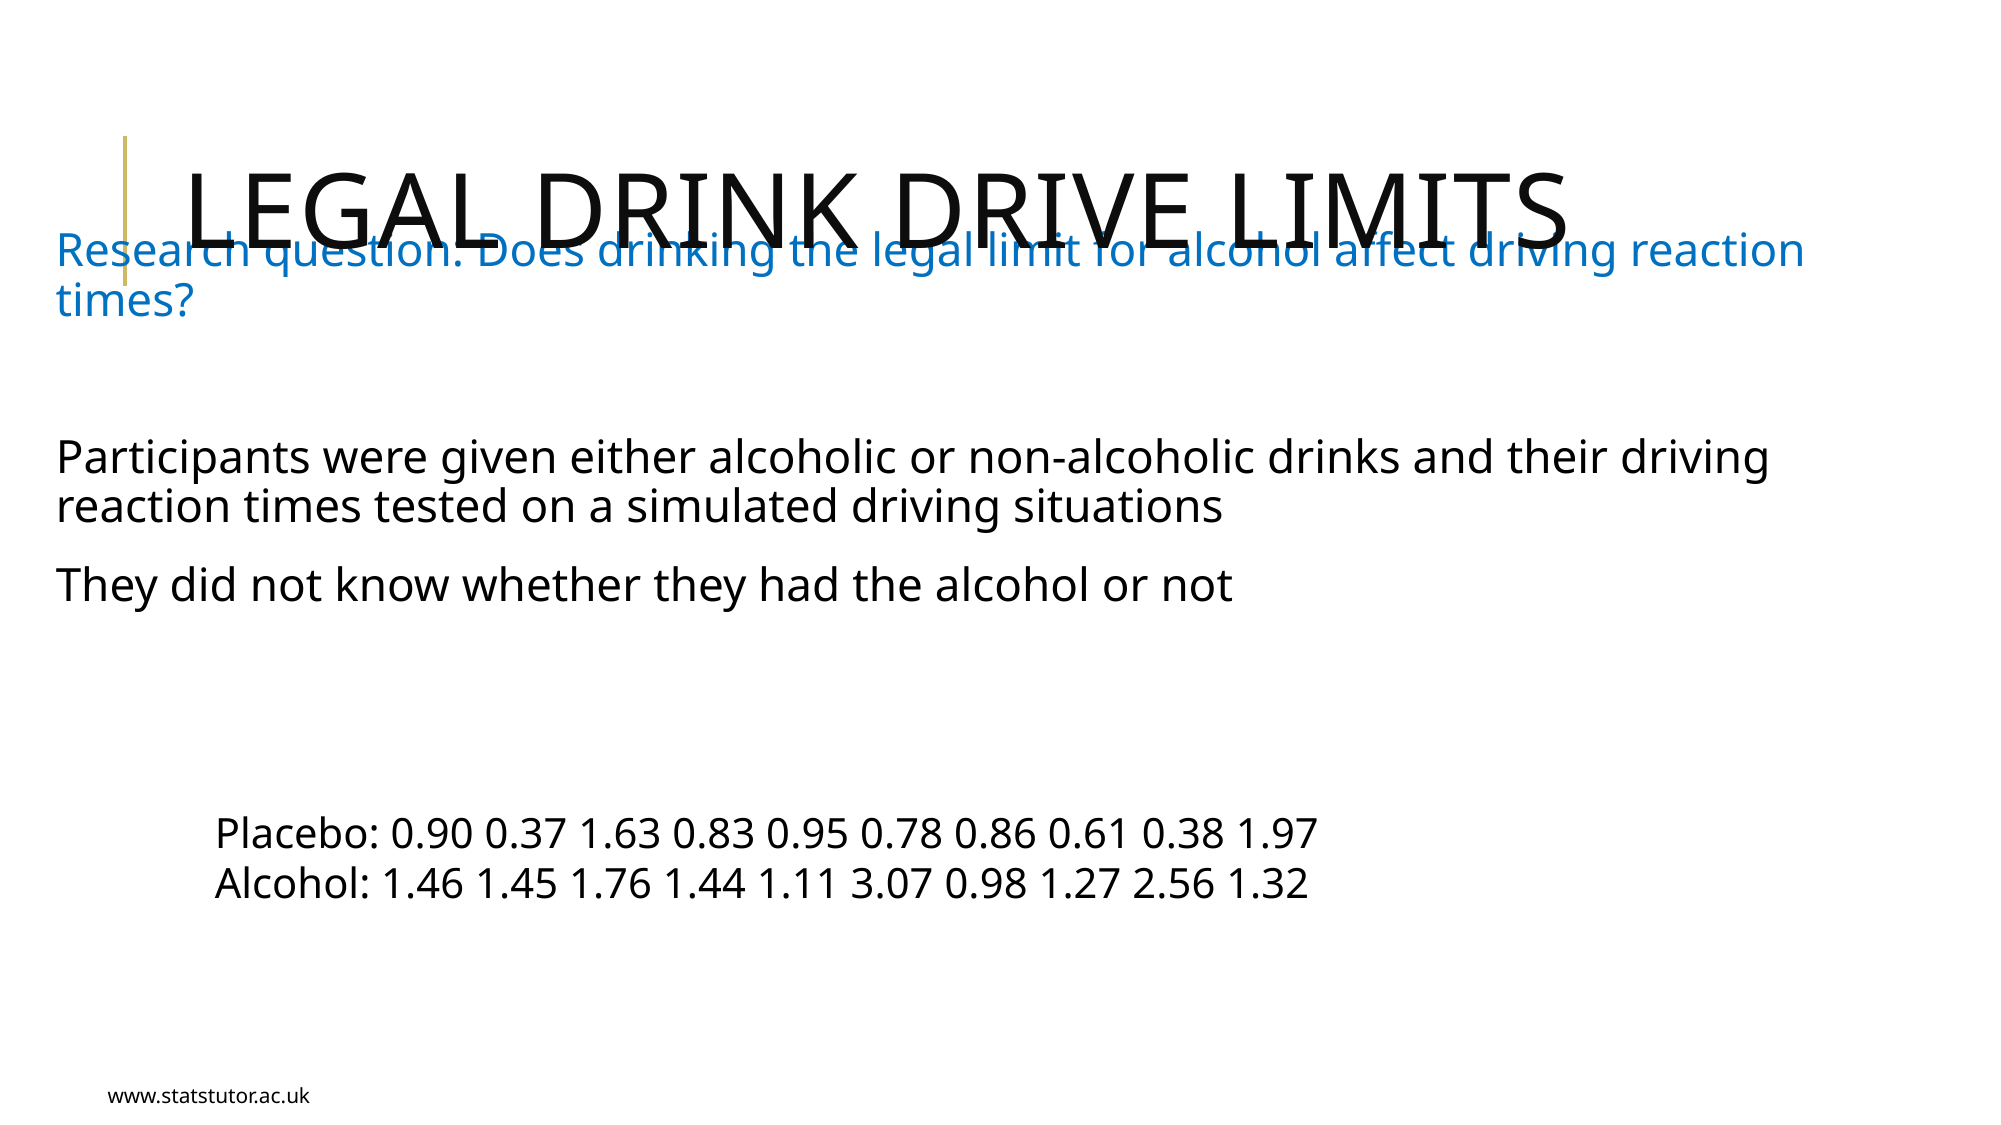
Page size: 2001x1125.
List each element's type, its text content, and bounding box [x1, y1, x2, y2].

text_box Placebo: 0.90 0.37 1.63 0.83 0.95 0.78 0.86 0.61 0.38 1.97 Alcohol: 1.46 1.45 1.76 1.44 1.11 3.07 0.98 1.27 2.56 1.32 [199, 799, 1913, 915]
text_box www.statstutor.ac.uk [0, 1062, 325, 1116]
title Legal drink drive limits [168, 96, 1763, 342]
list Research question: Does drinking the legal limit for alcohol affect driving reaction times? Participants were given either alcoholic or non-alcoholic drinks and their driving reaction times tested on a simulated driving situations They did not know whether they had the alcohol or not [33, 219, 1950, 962]
